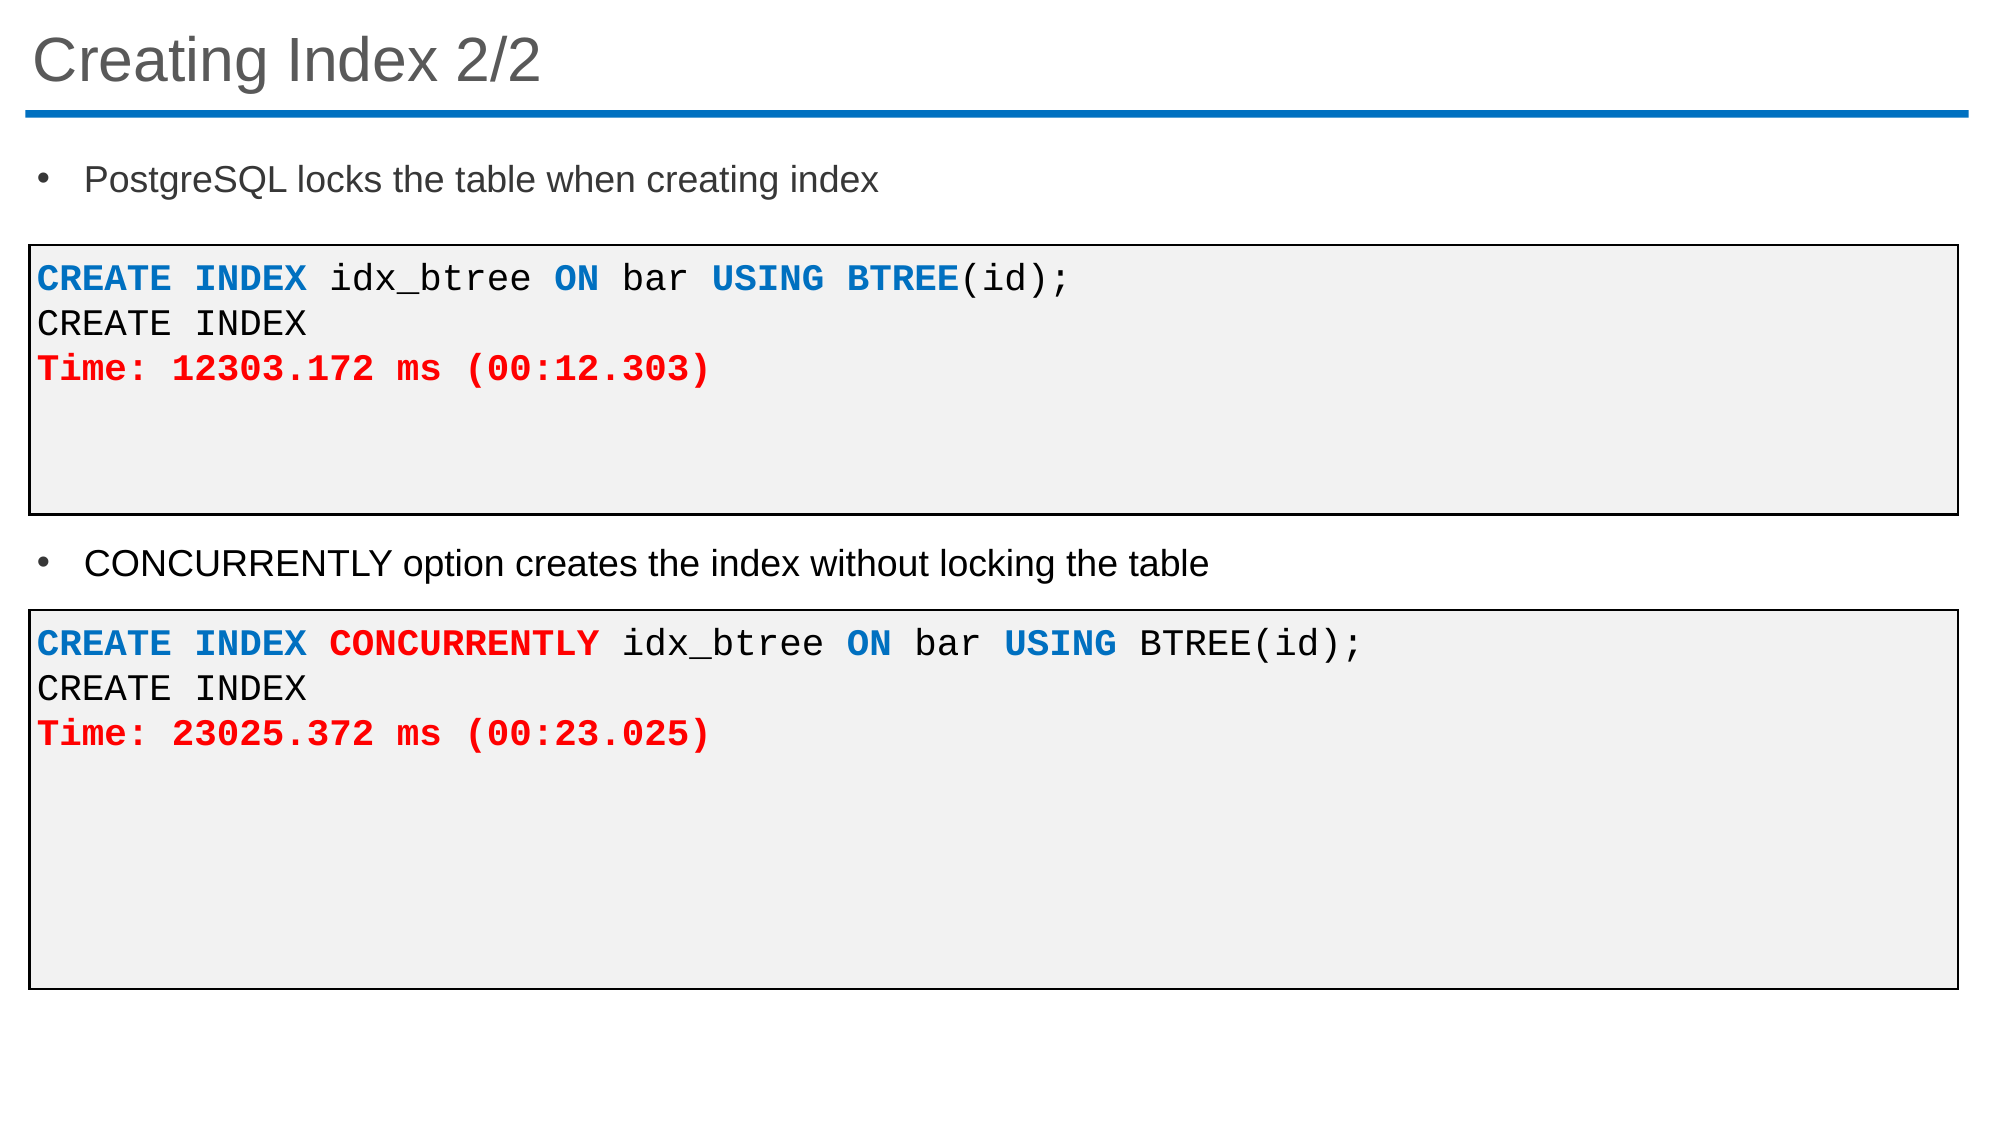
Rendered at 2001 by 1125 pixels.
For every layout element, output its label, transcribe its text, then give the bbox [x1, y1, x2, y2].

text_box CREATE INDEX idx_btree ON bar USING BTREE(id); CREATE INDEX Time: 12303.172 ms (00:12.303) [29, 245, 1959, 515]
text_box CREATE INDEX CONCURRENTLY idx_btree ON bar USING BTREE(id); CREATE INDEX Time: 23025.372 ms (00:23.025) [29, 610, 1959, 990]
title Creating Index 2/2 [25, 22, 1969, 101]
text_box CONCURRENTLY option creates the index without locking the table [29, 531, 1877, 592]
text_box PostgreSQL locks the table when creating index [29, 147, 1979, 209]
